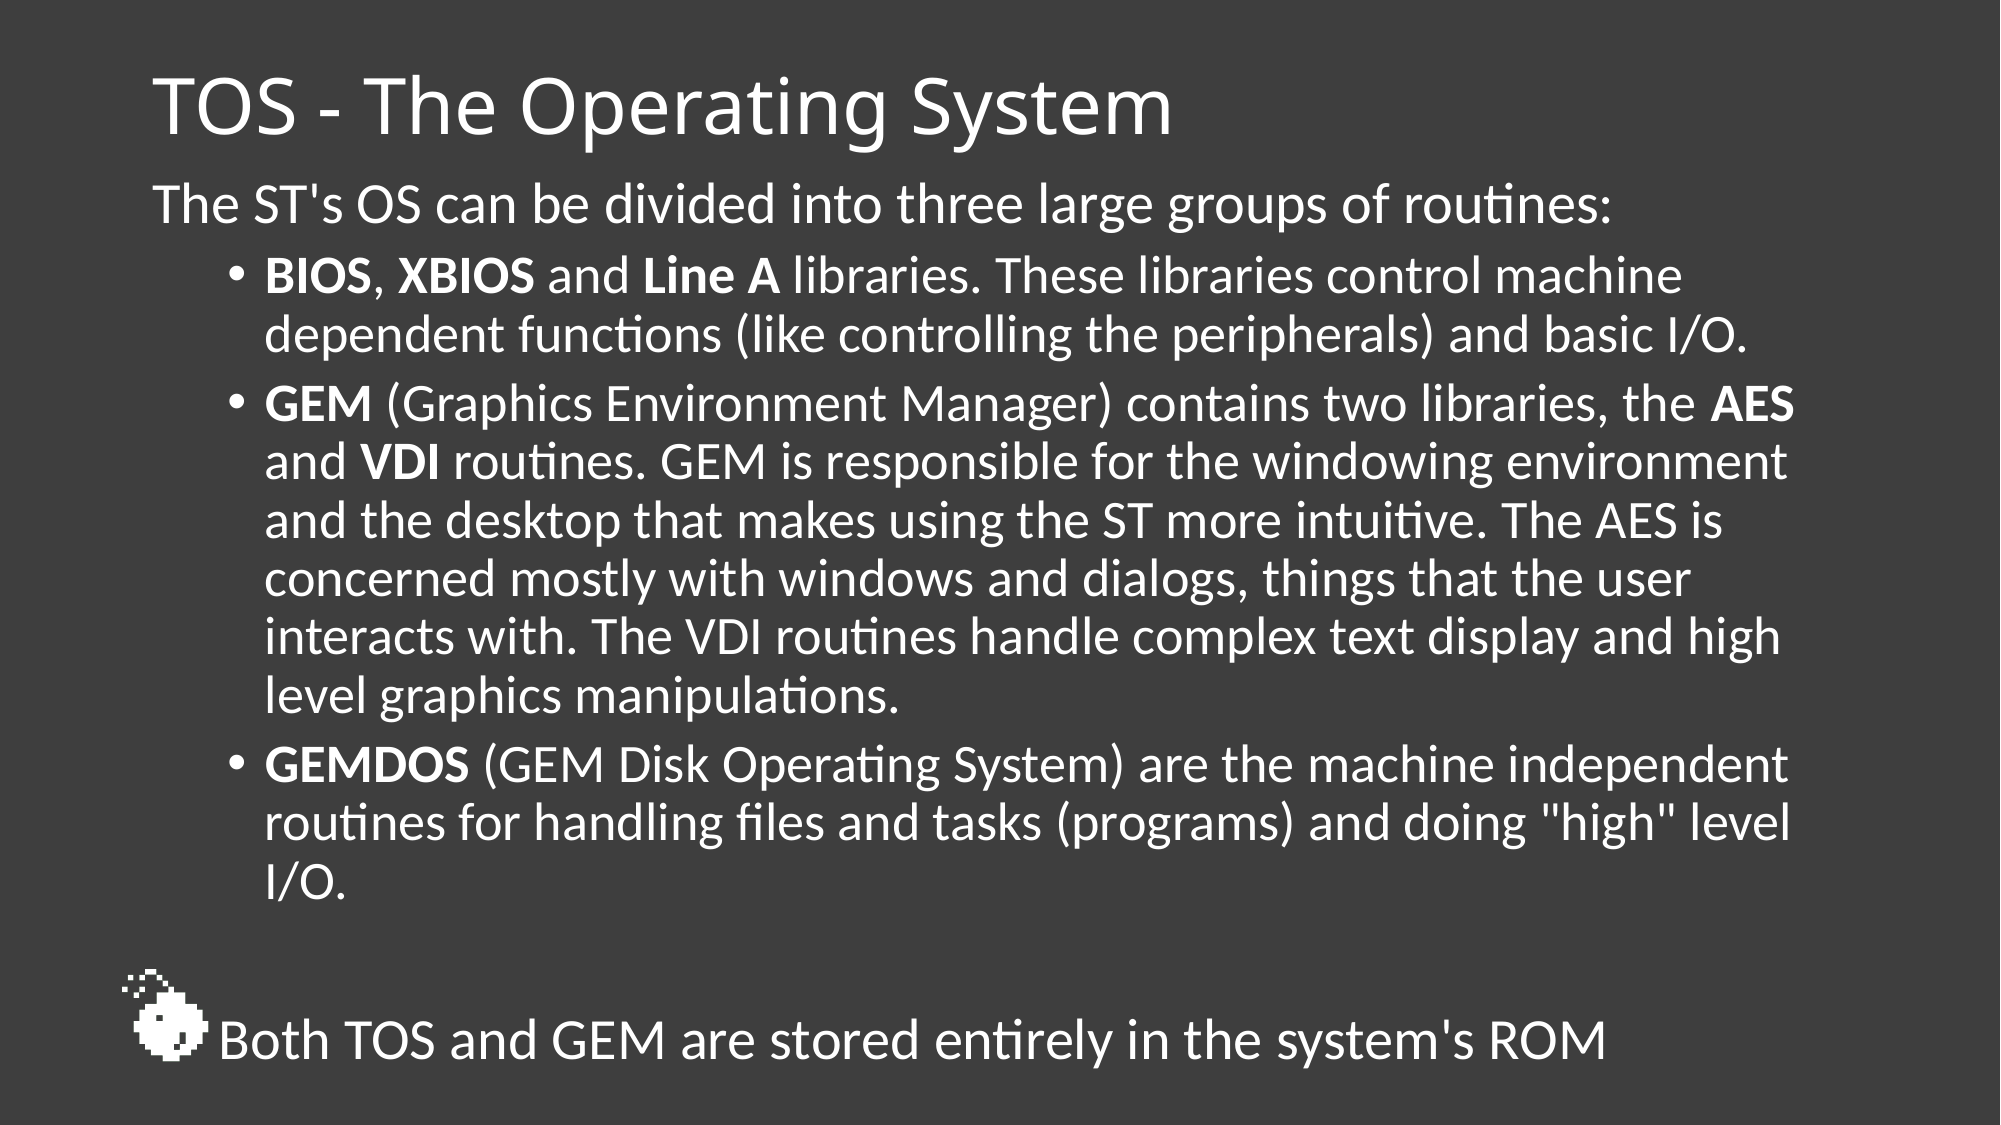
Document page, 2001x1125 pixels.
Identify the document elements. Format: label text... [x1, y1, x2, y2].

picture [118, 965, 213, 1066]
title TOS - The Operating System [137, 59, 1863, 160]
list The ST's OS can be divided into three large groups of routines: BIOS, XBIOS and Line A libraries. These libraries control machine dependent functions (like controlling the peripherals) and basic I/O. GEM (Graphics Environment Manager) contains two libraries, the AES and VDI routines. GEM is responsible for the windowing environment and the desktop that makes using the ST more intuitive. The AES is concerned mostly with windows and dialogs, things that the user interacts with. The VDI routines handle complex text display and high level graphics manipulations. GEMDOS (GEM Disk Operating System) are the machine independent routines for handling files and tasks (programs) and doing "high" level I/O. Both TOS and GEM are stored entirely in the system's ROM [137, 166, 1863, 1068]
